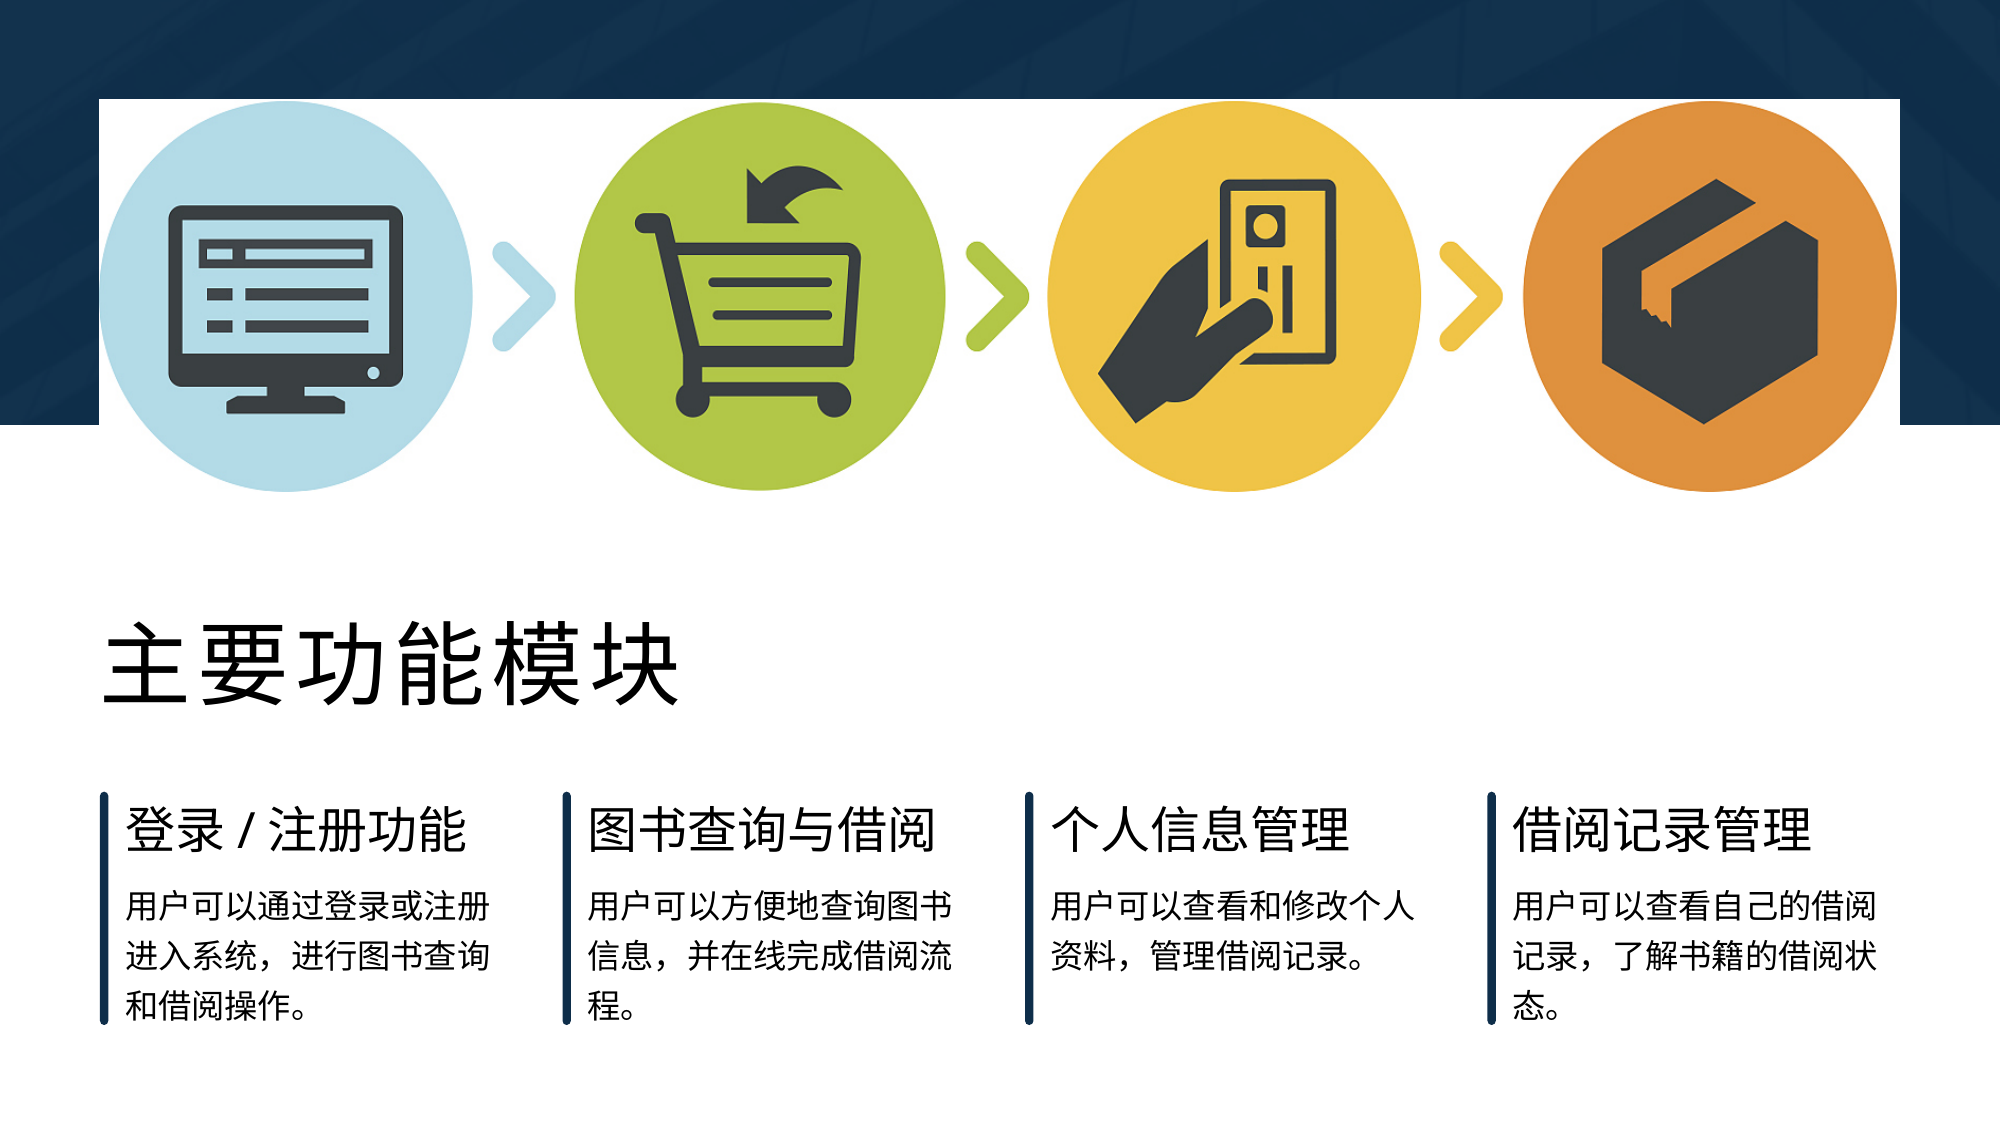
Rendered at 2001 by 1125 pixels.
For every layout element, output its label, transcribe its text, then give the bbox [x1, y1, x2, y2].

title 主要功能模块 [99, 591, 1923, 717]
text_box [99, 791, 1913, 1026]
picture [0, 0, 2000, 492]
